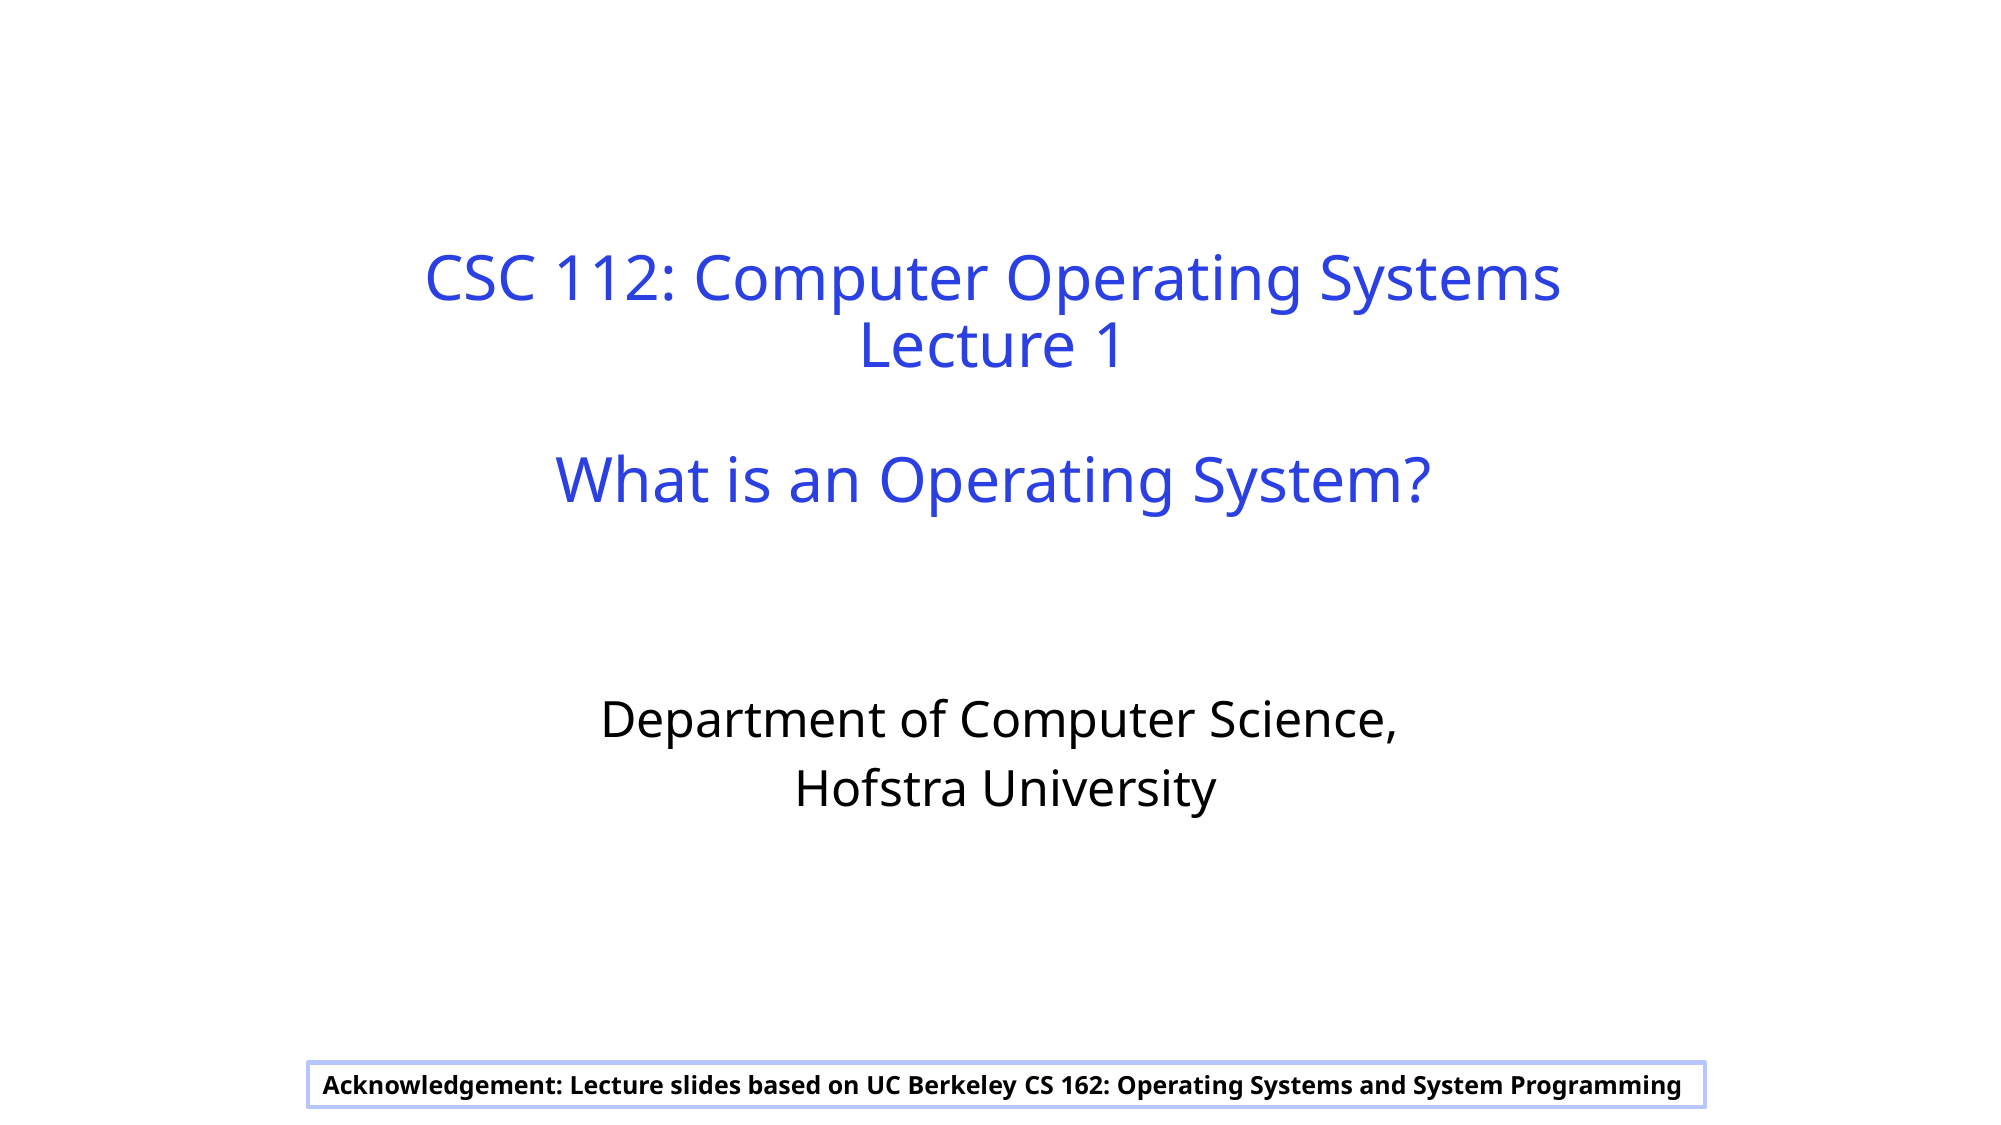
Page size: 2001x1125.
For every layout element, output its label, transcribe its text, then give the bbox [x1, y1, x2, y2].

title CSC 112: Computer Operating Systems Lecture 1 What is an Operating System? [350, 212, 1638, 550]
subtitle Department of Computer Science, Hofstra University [350, 687, 1663, 925]
text_box Acknowledgement: Lecture slides based on UC Berkeley CS 162: Operating Systems and System Programming [306, 1060, 1707, 1109]
